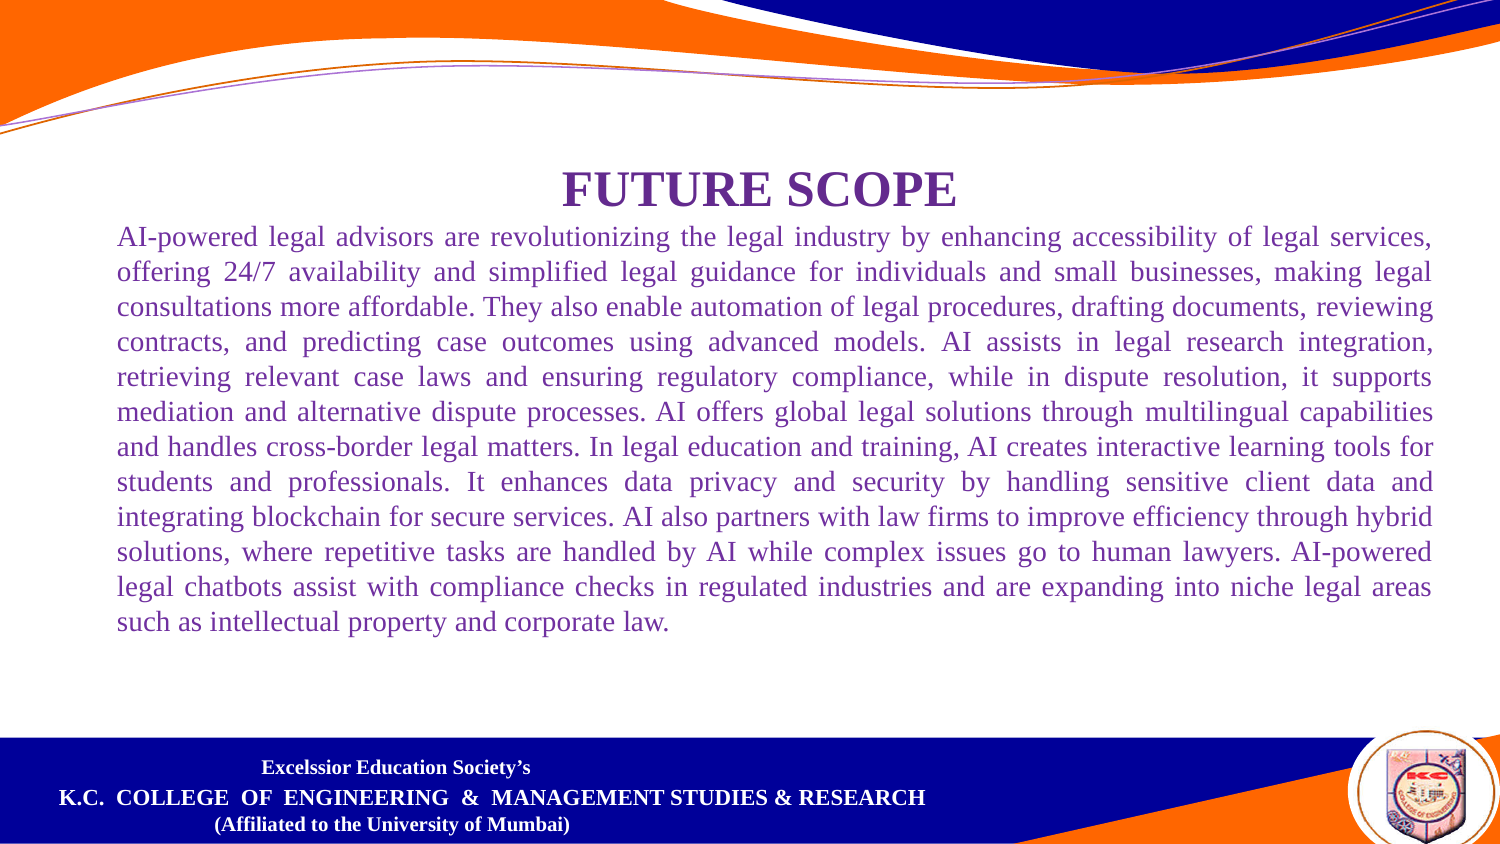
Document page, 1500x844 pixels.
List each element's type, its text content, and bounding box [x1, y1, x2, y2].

text_box AI-powered legal advisors are revolutionizing the legal industry by enhancing accessibility of legal services, offering 24/7 availability and simplified legal guidance for individuals and small businesses, making legal consultations more affordable. They also enable automation of legal procedures, drafting documents, reviewing contracts, and predicting case outcomes using advanced models. AI assists in legal research integration, retrieving relevant case laws and ensuring regulatory compliance, while in dispute resolution, it supports mediation and alternative dispute processes. AI offers global legal solutions through multilingual capabilities and handles cross-border legal matters. In legal education and training, AI creates interactive learning tools for students and professionals. It enhances data privacy and security by handling sensitive client data and integrating blockchain for secure services. AI also partners with law firms to improve efficiency through hybrid solutions, where repetitive tasks are handled by AI while complex issues go to human lawyers. AI-powered legal chatbots assist with compliance checks in regulated industries and are expanding into niche legal areas such as intellectual property and corporate law. [0, 210, 1500, 680]
picture [1347, 721, 1500, 844]
title FUTURE SCOPE [353, 145, 1167, 210]
